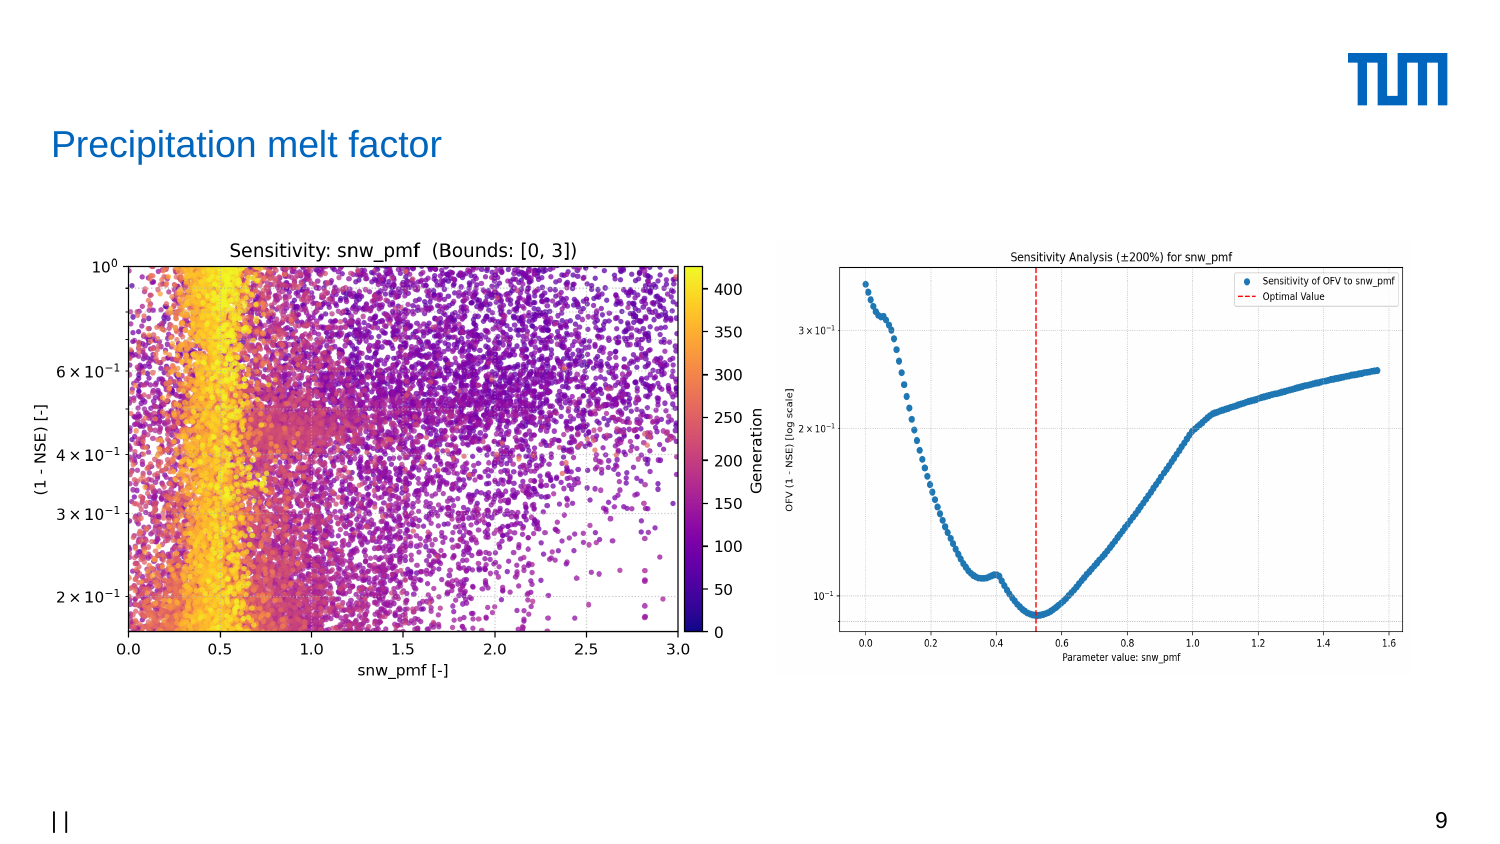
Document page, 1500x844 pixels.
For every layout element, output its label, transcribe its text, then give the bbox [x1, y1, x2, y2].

list Precipitation melt factor [51, 112, 1447, 165]
footer | | [51, 796, 1112, 842]
picture [22, 230, 1413, 690]
slide_number 9 [1112, 796, 1448, 842]
